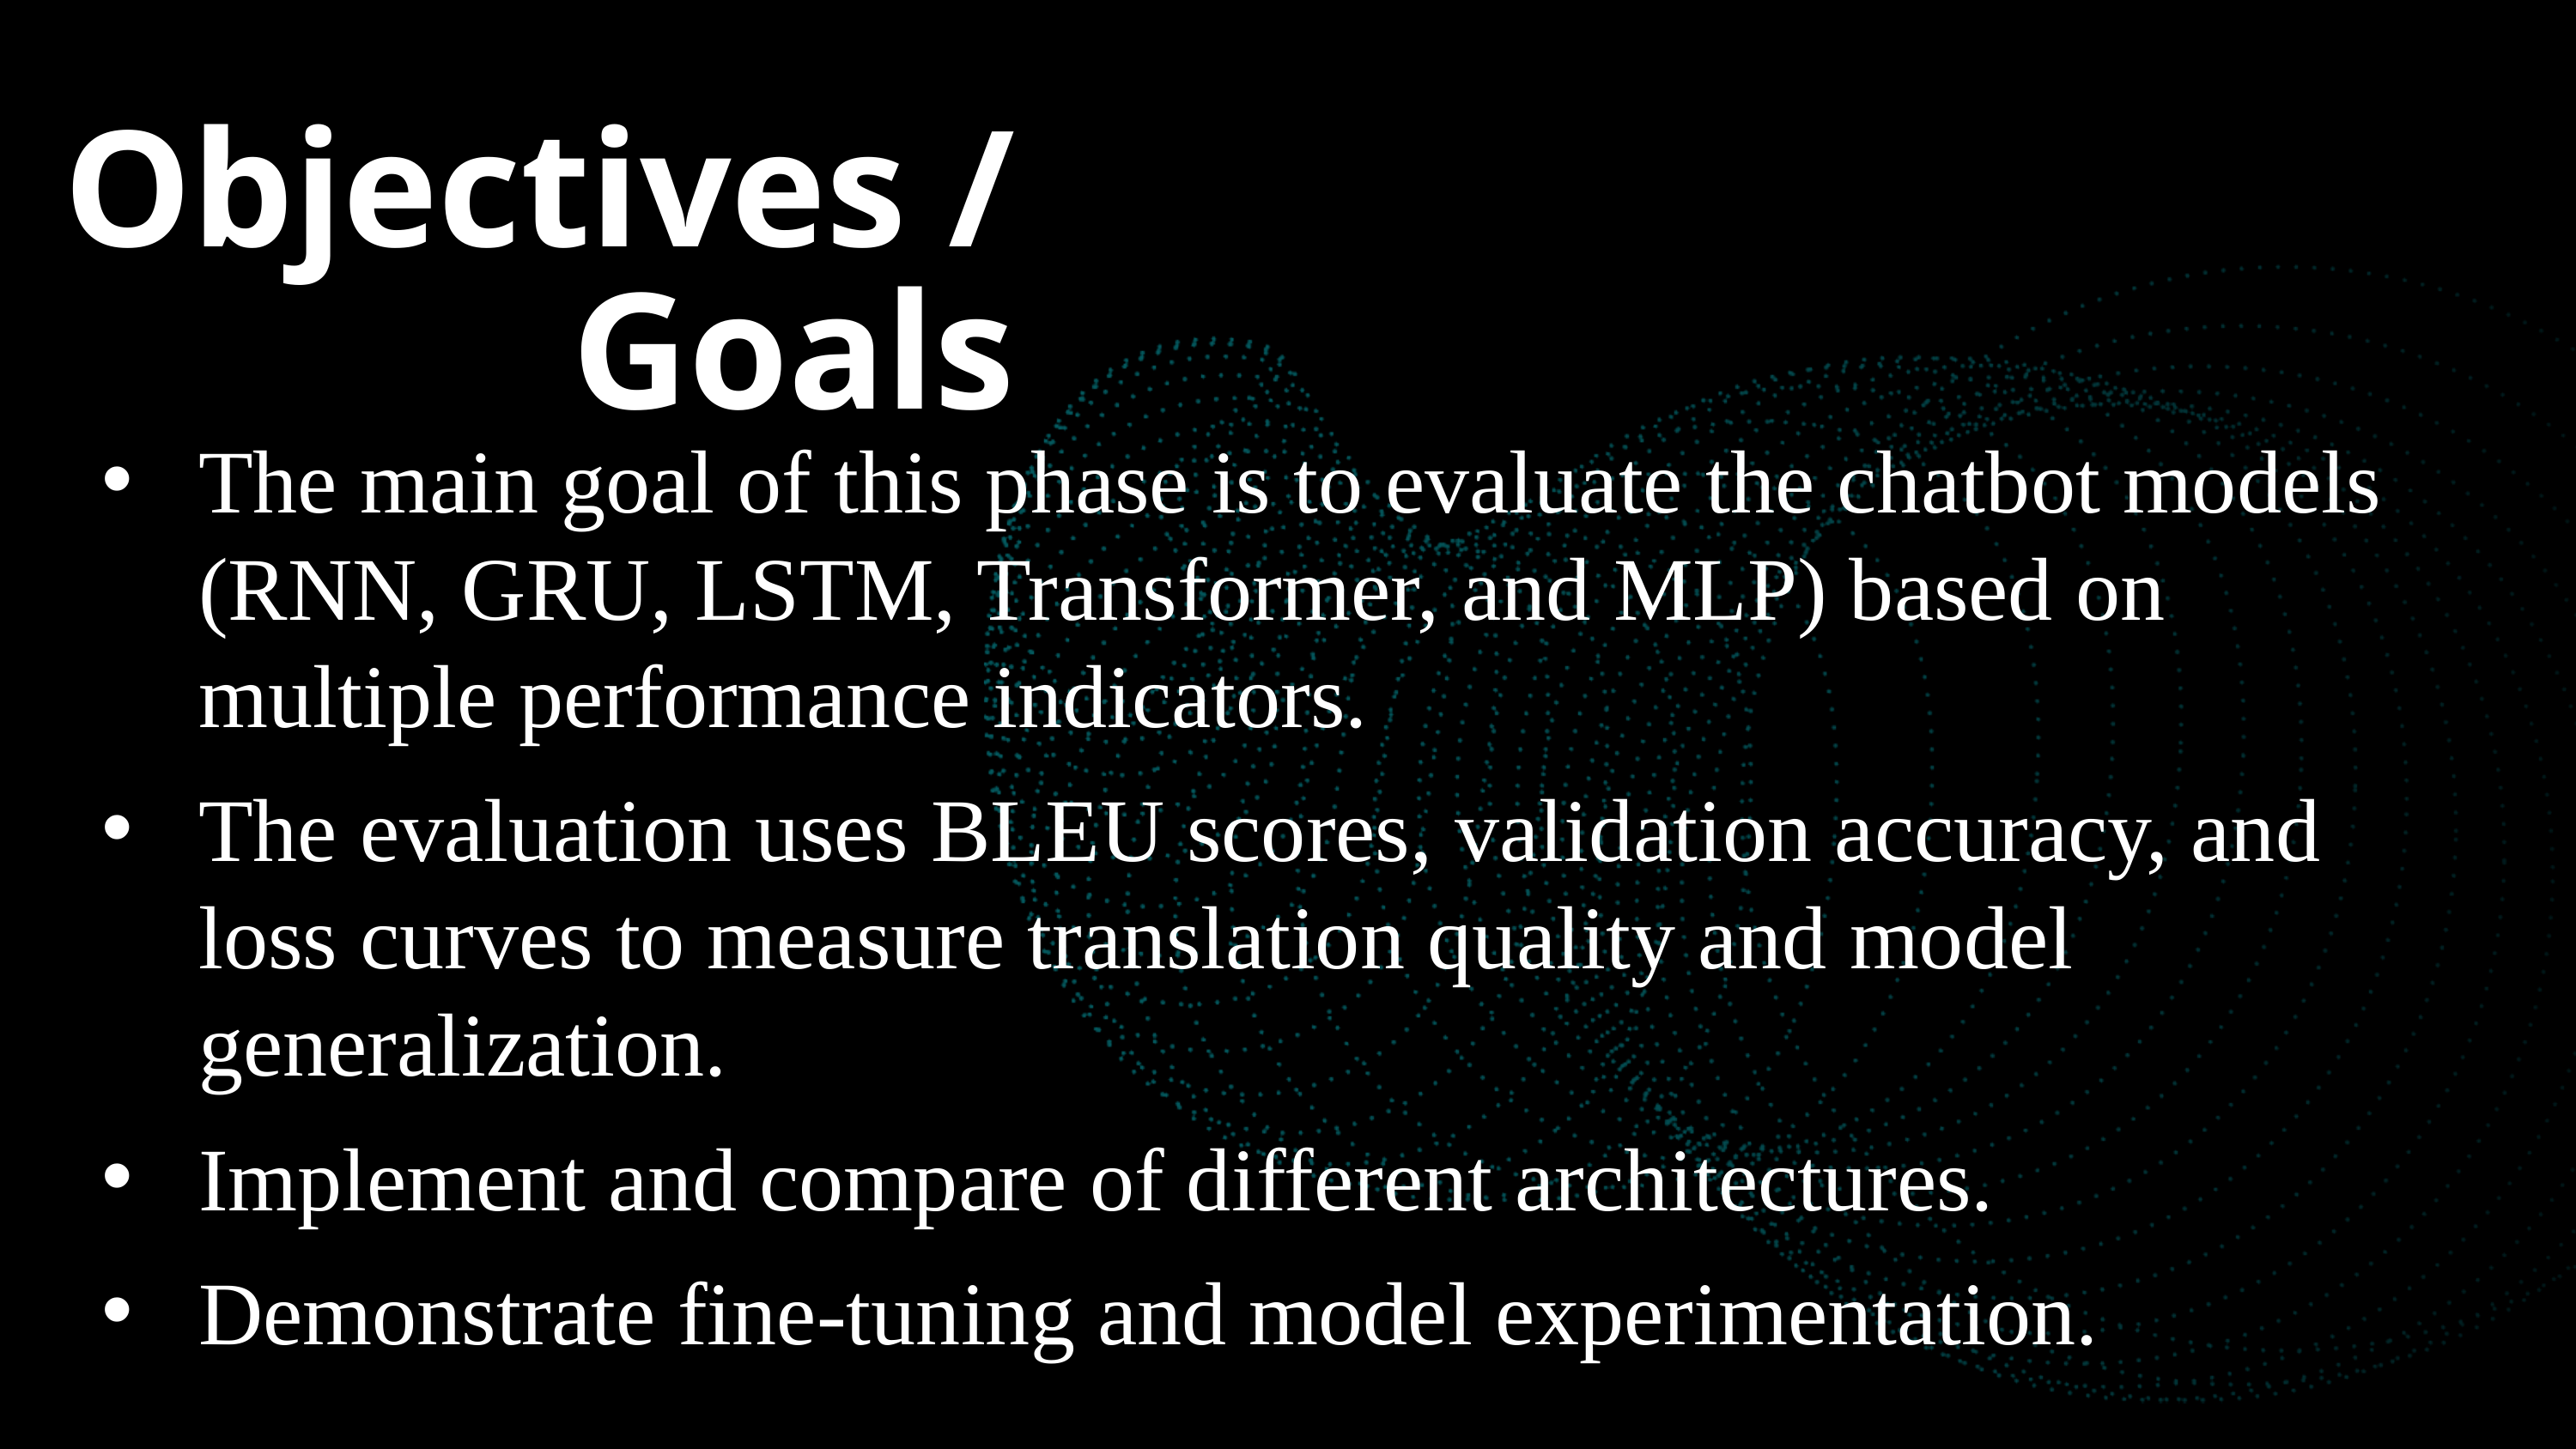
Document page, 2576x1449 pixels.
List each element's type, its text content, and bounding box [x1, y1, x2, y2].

text_box The main goal of this phase is to evaluate the chatbot models (RNN, GRU, LSTM, Transformer, and MLP) based on multiple performance indicators. The evaluation uses BLEU scores, validation accuracy, and loss curves to measure translation quality and model generalization. Implement and compare of different architectures. Demonstrate fine-tuning and model experimentation. [101, 423, 2475, 1449]
text_box Objectives / Goals [61, 116, 1016, 441]
text_box [1016, 264, 2576, 1404]
